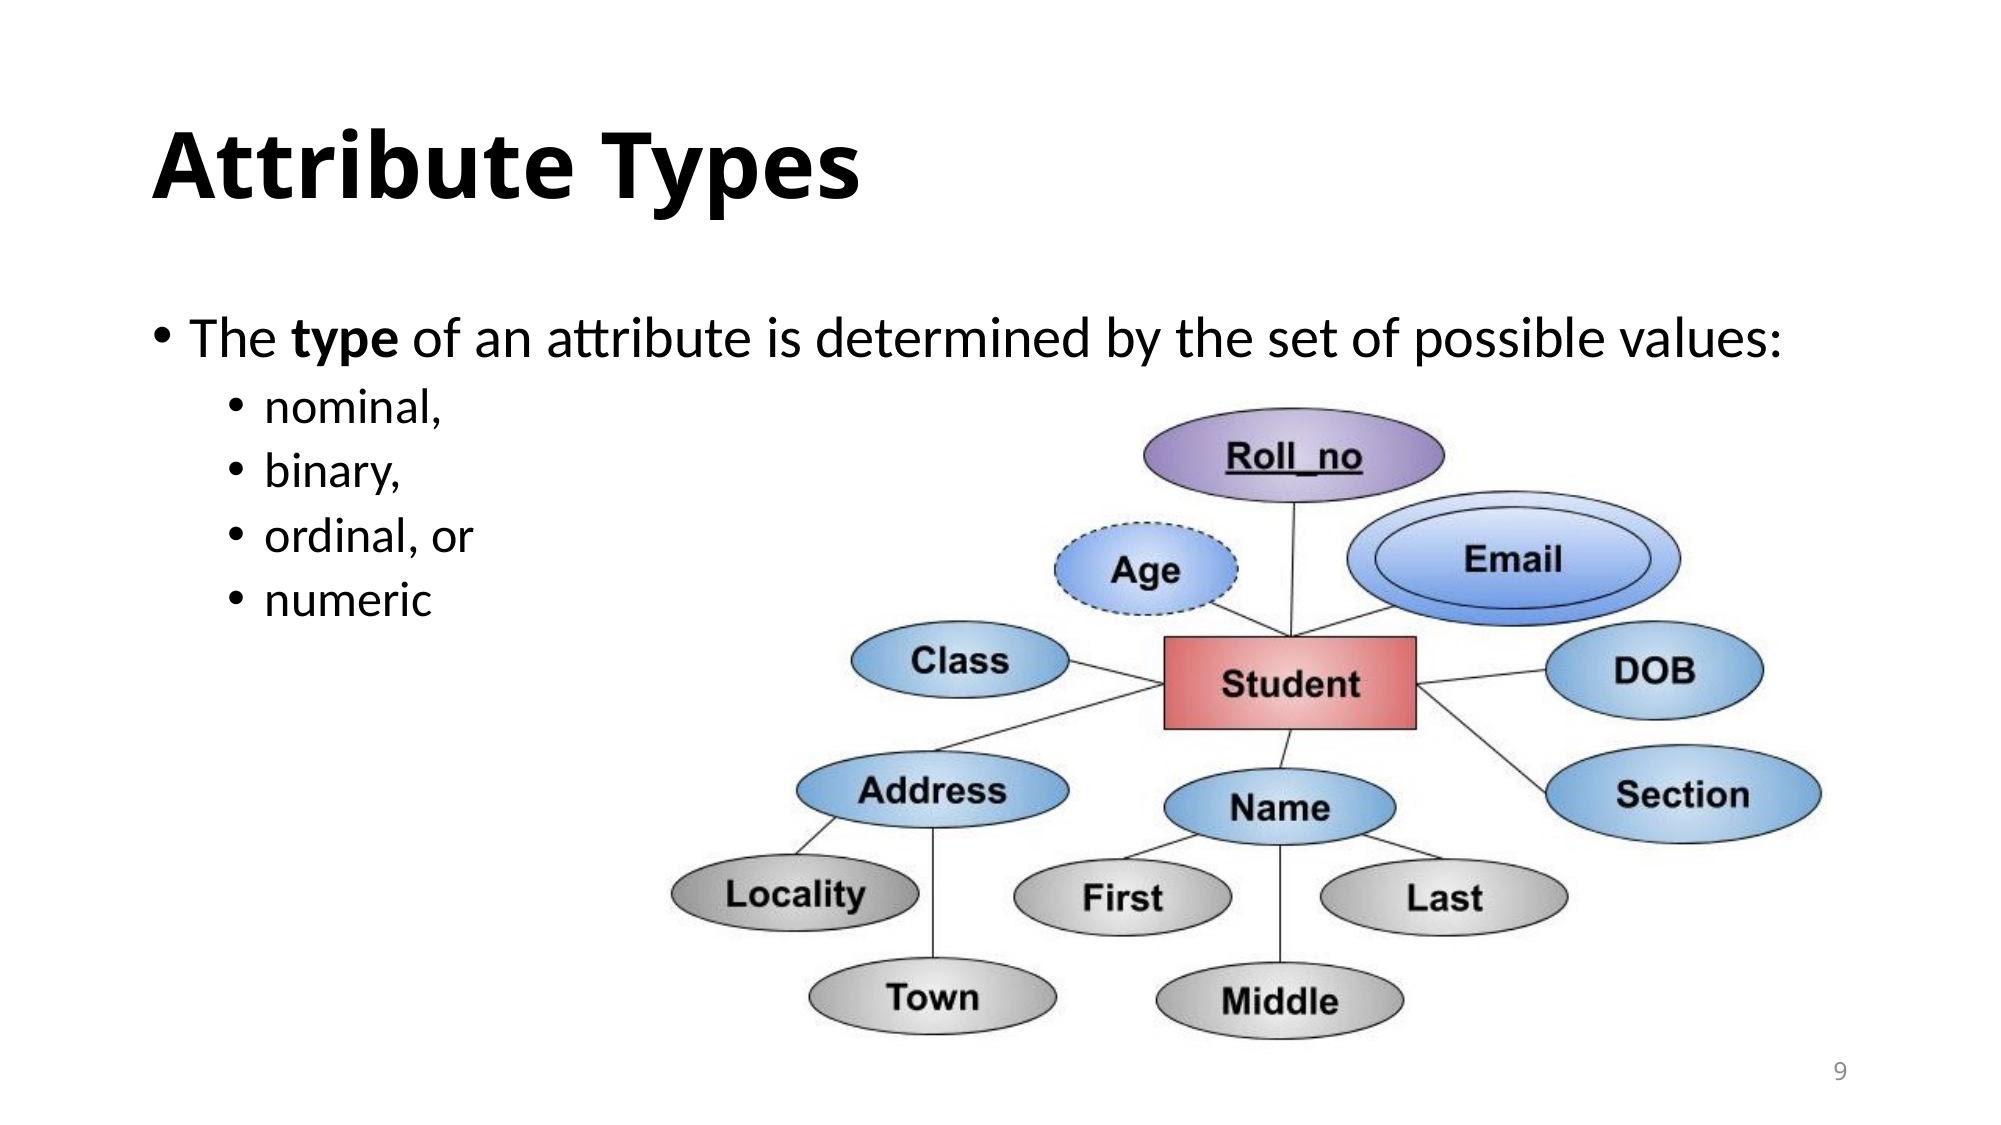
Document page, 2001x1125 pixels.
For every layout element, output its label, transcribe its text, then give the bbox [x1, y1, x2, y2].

list The type of an attribute is determined by the set of possible values: nominal, binary, ordinal, or numeric [137, 299, 1947, 1014]
title Attribute Types [137, 59, 1863, 278]
picture [665, 400, 1827, 1073]
slide_number 9 [1412, 1042, 1863, 1103]
